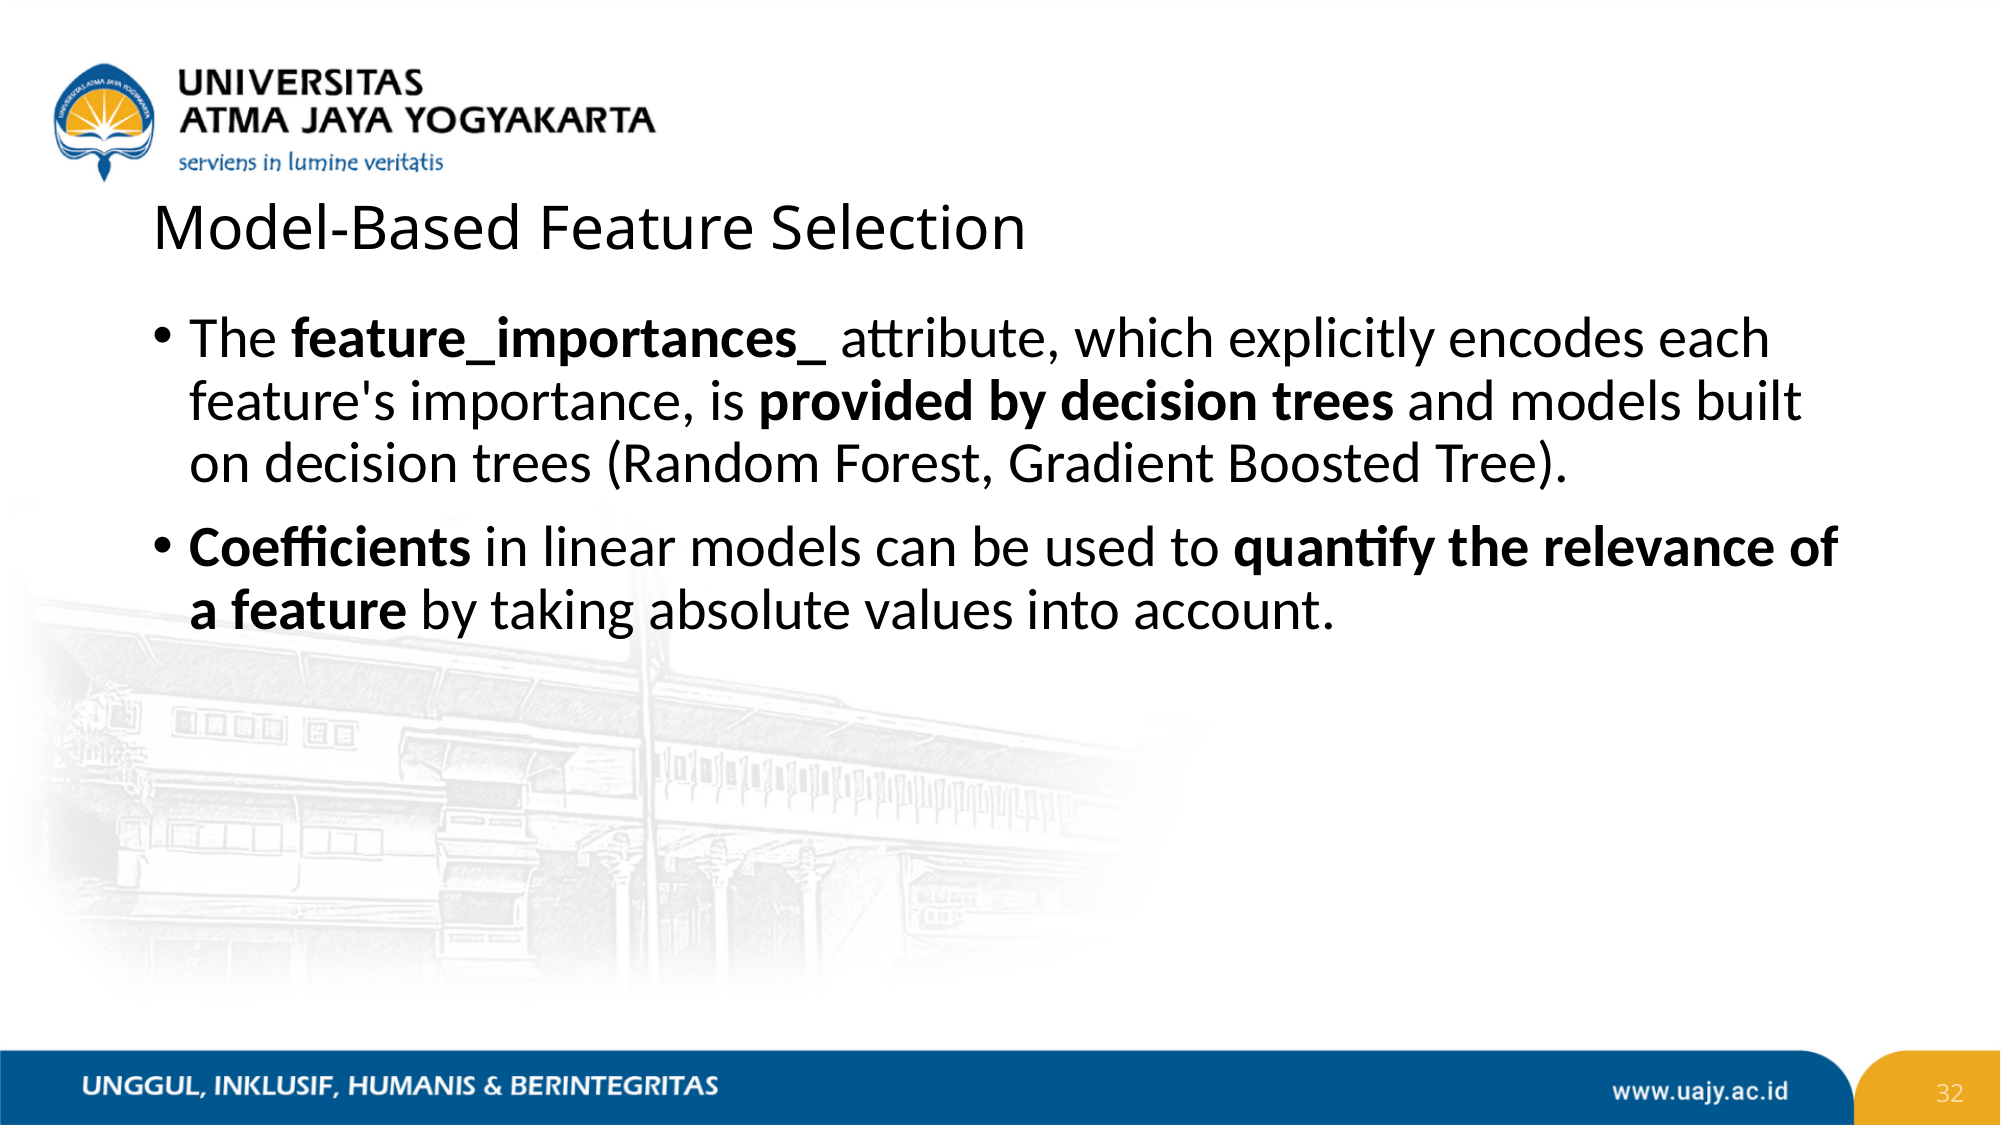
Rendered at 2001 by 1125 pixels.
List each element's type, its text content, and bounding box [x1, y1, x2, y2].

slide_number 32 [1900, 1070, 2000, 1115]
list The feature_importances_ attribute, which explicitly encodes each feature's importance, is provided by decision trees and models built on decision trees (Random Forest, Gradient Boosted Tree). Coefficients in linear models can be used to quantify the relevance of a feature by taking absolute values into account. [137, 299, 1863, 1014]
title Model-Based Feature Selection [137, 189, 1863, 271]
picture [0, 0, 2001, 1125]
